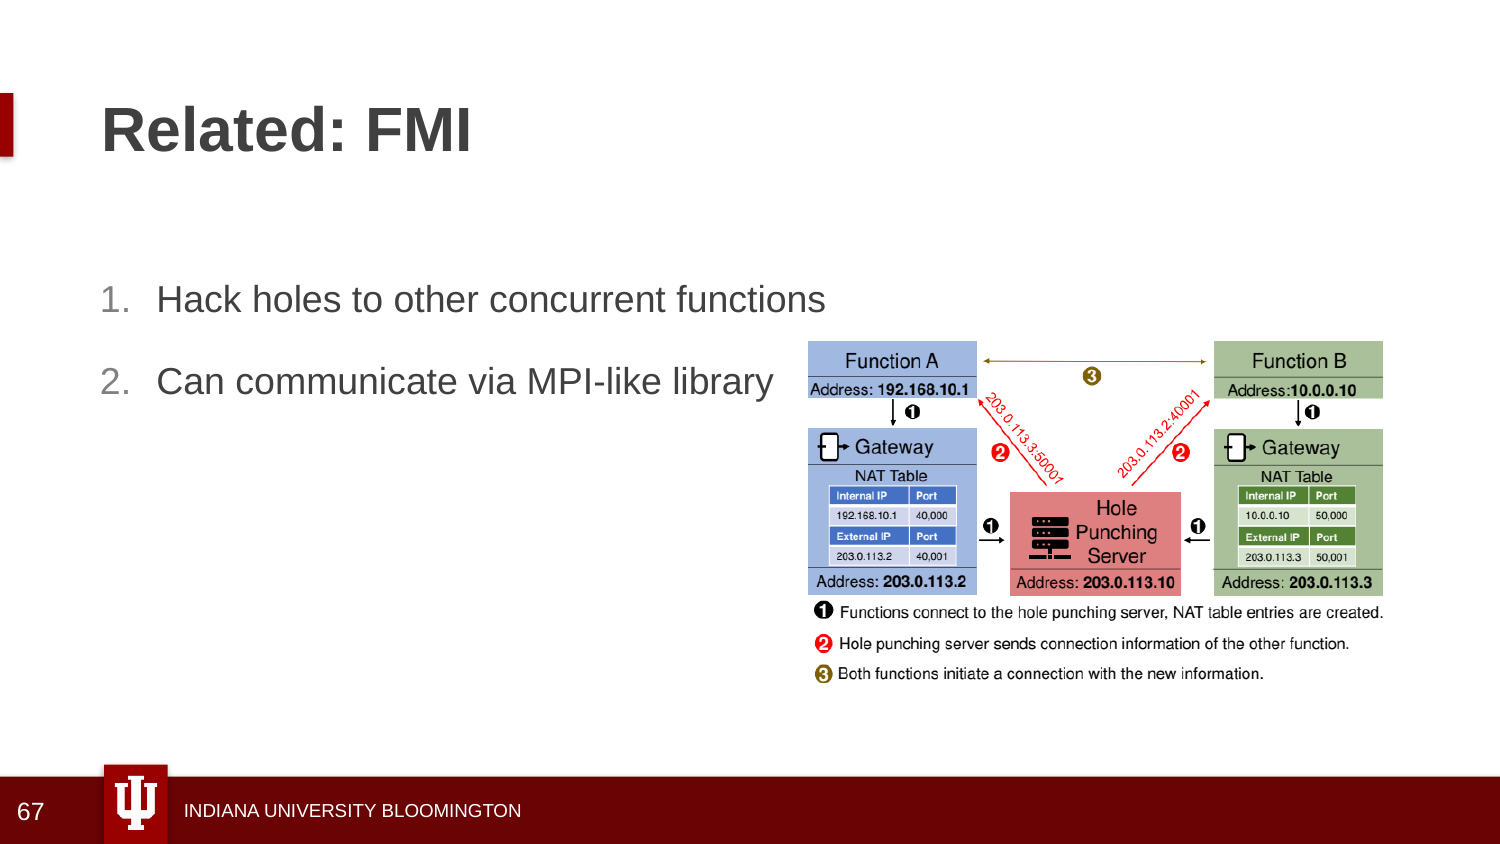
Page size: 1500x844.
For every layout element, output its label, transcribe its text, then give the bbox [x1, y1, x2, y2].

slide_number 67 [1, 787, 89, 833]
picture [801, 325, 1392, 692]
title Related: FMI [86, 69, 1400, 184]
list Hack holes to other concurrent functions Can communicate via MPI-like library [85, 267, 1400, 729]
